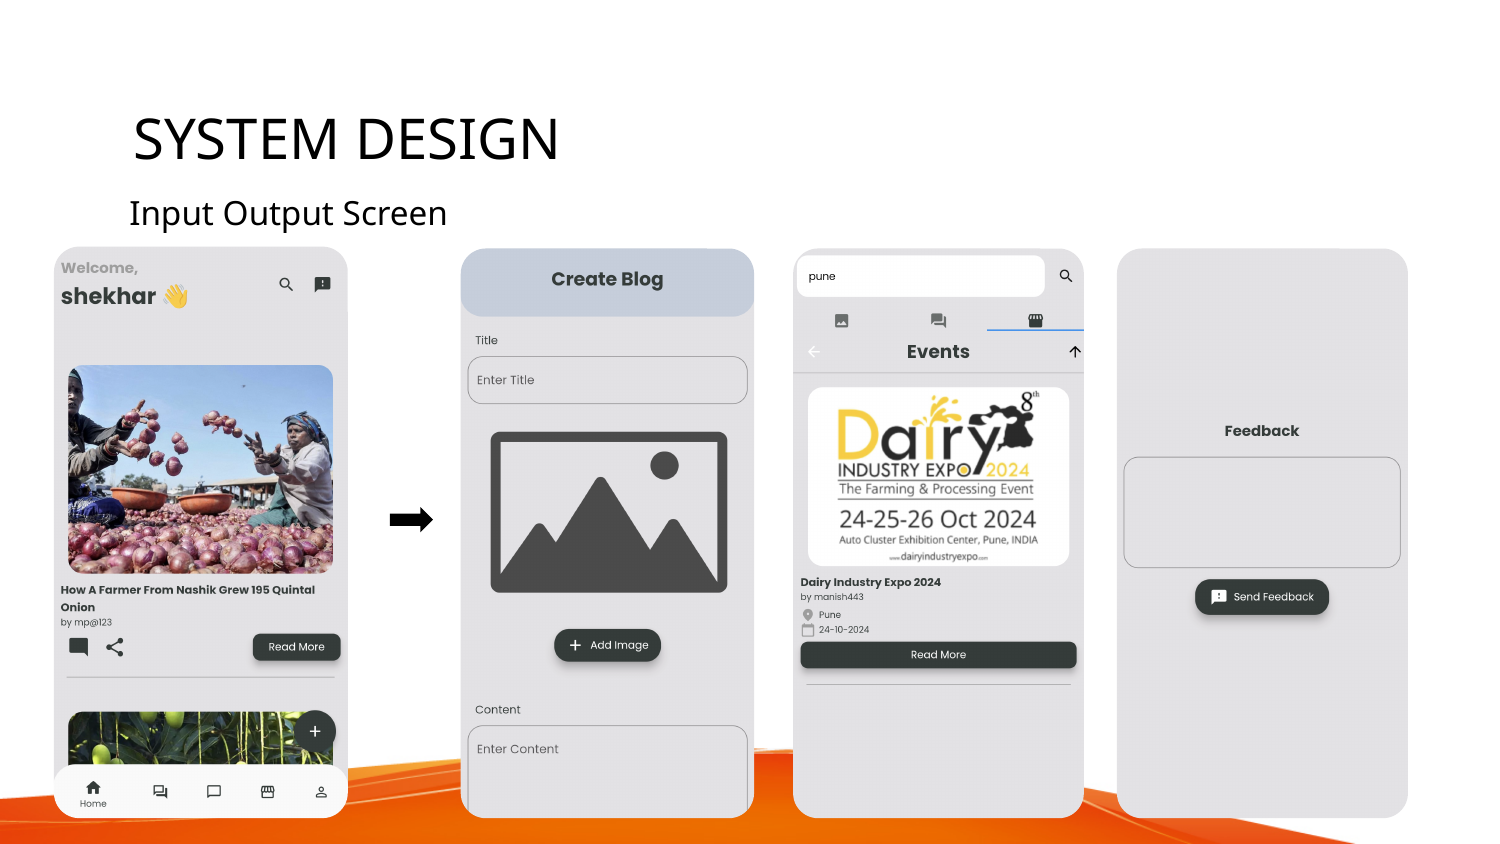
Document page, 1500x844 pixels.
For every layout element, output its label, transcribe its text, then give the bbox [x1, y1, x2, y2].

picture [0, 0, 1500, 844]
text_box Input Output Screen [114, 161, 1421, 247]
title SYSTEM DESIGN [117, 88, 1383, 161]
text_box [389, 507, 433, 533]
